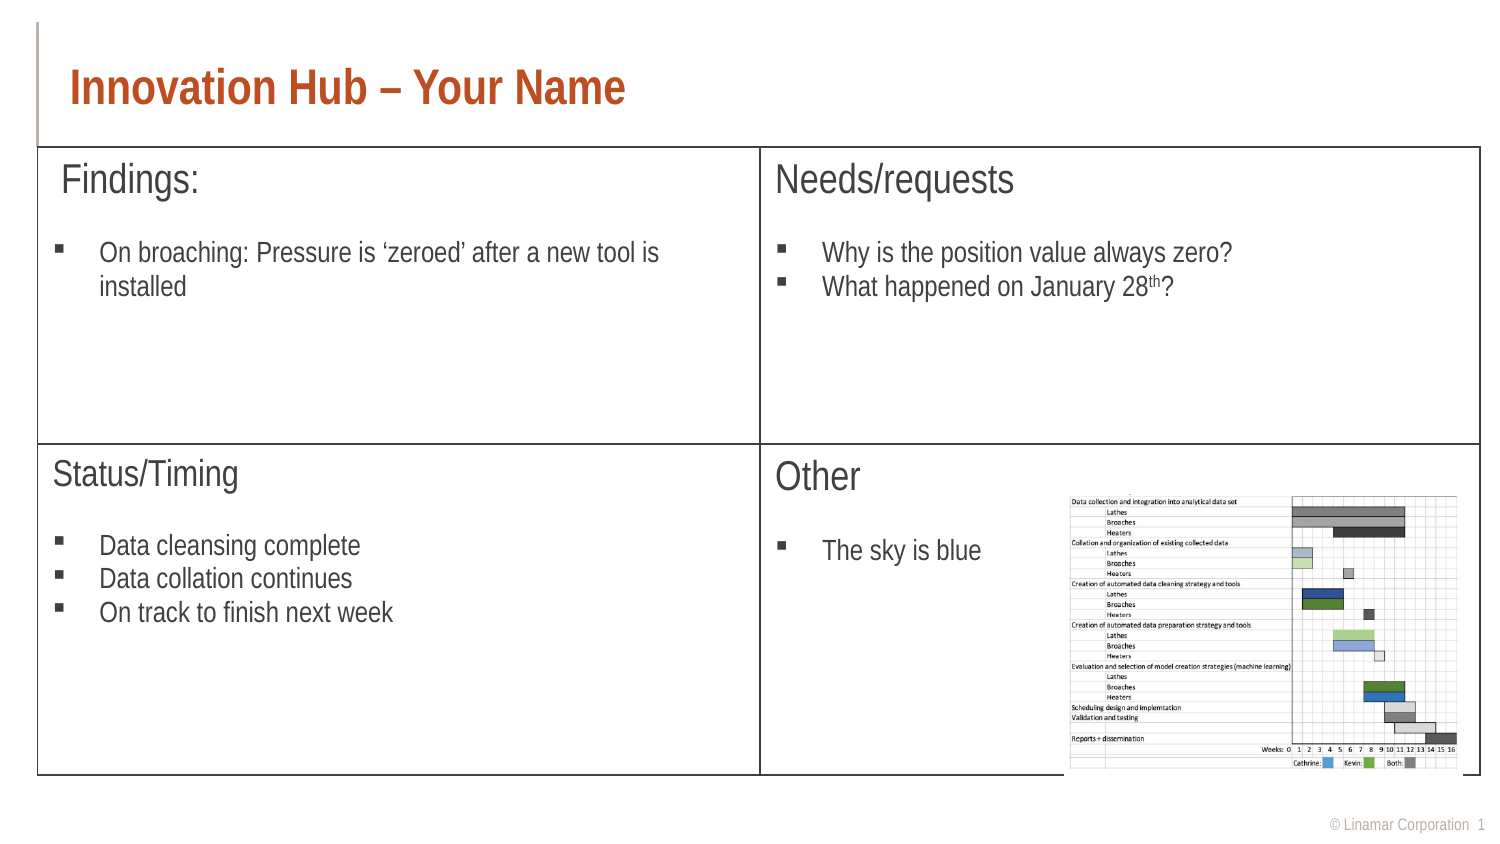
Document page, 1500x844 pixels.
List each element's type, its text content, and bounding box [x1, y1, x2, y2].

table_cell Status/Timing Data cleansing complete Data collation continues On track to finish next week [38, 445, 759, 774]
table_header Needs/requests Why is the position value always zero? What happened on January 28th? [761, 148, 1479, 443]
picture [1064, 494, 1463, 776]
table_header Findings: On broaching: Pressure is ‘zeroed’ after a new tool is installed [38, 148, 759, 443]
table_cell Other The sky is blue [761, 445, 1479, 774]
title Innovation Hub – Your Name [54, 21, 1480, 146]
